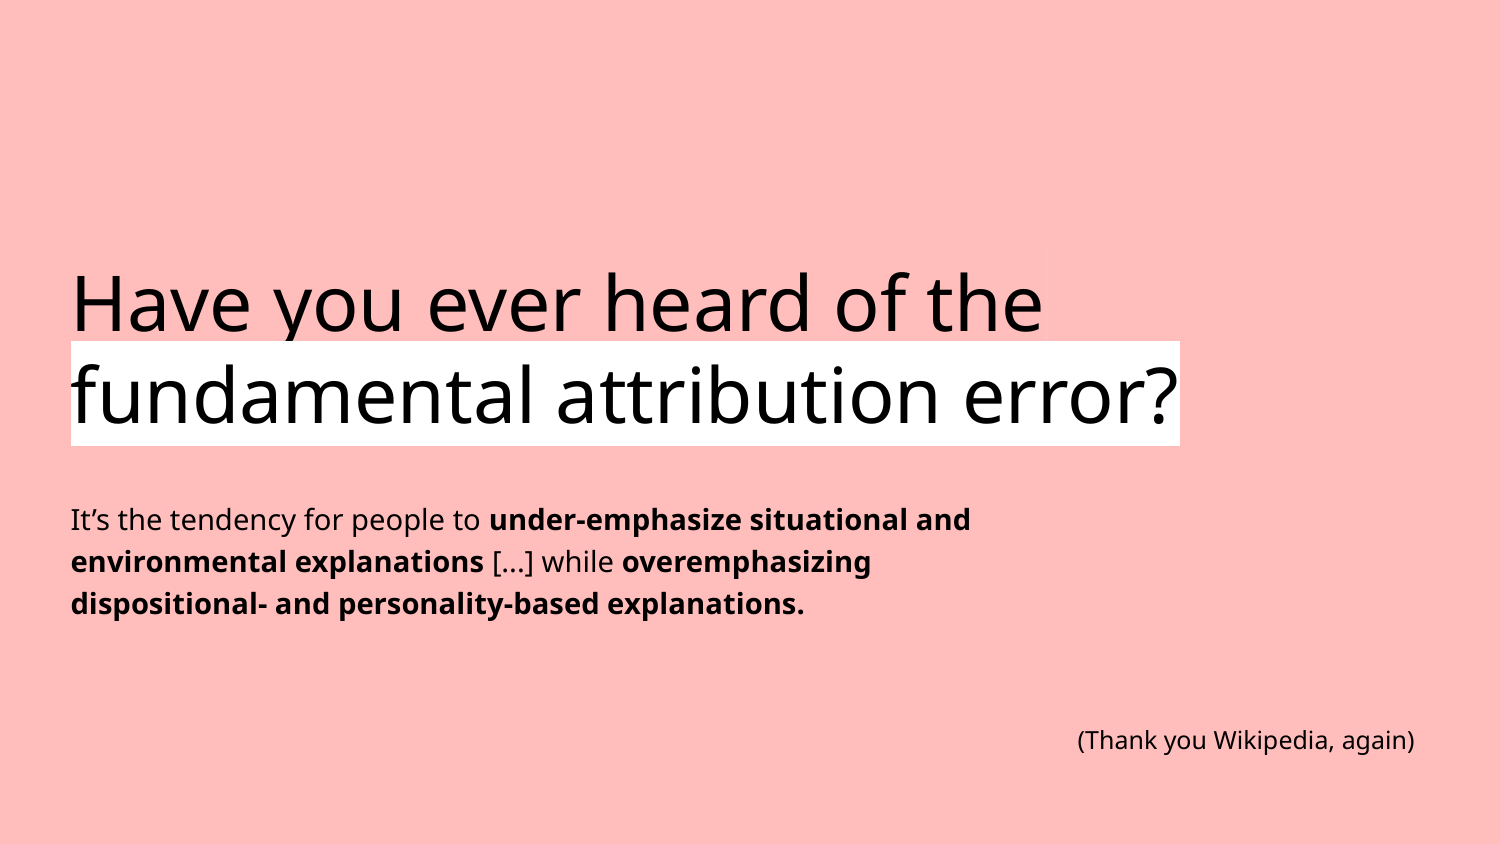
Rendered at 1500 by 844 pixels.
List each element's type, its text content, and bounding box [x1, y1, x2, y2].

title It’s the tendency for people to under-emphasize situational and environmental explanations [...] while overemphasizing dispositional- and personality-based explanations. [70, 494, 1120, 544]
title Have you ever heard of the fundamental attribution error? [70, 253, 1411, 366]
text_box (Thank you Wikipedia, again) [938, 709, 1431, 770]
